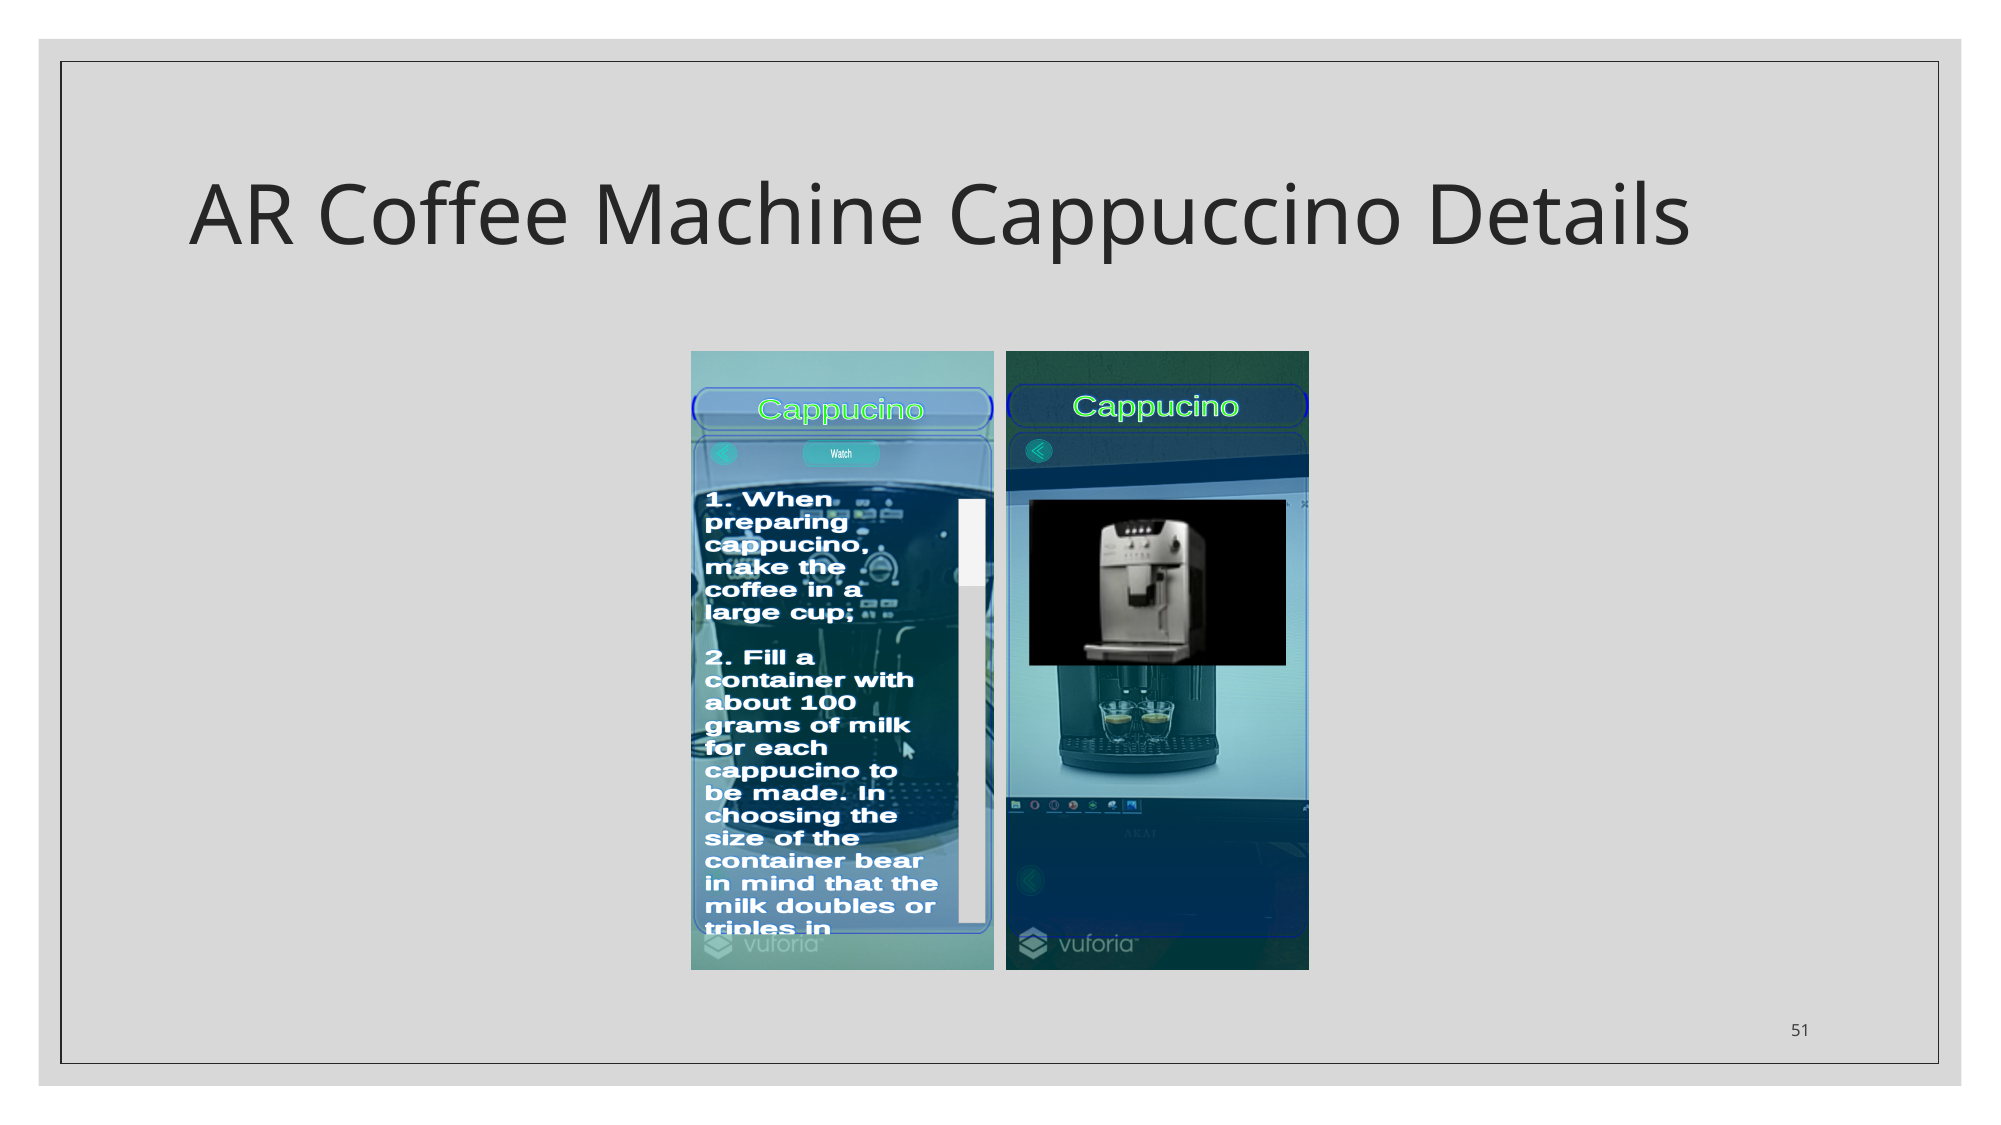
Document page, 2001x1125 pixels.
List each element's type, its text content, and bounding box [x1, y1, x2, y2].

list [691, 351, 994, 970]
slide_number 51 [1687, 990, 1825, 1050]
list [1006, 351, 1309, 970]
title AR Coffee Machine Cappuccino Details [174, 105, 1825, 331]
